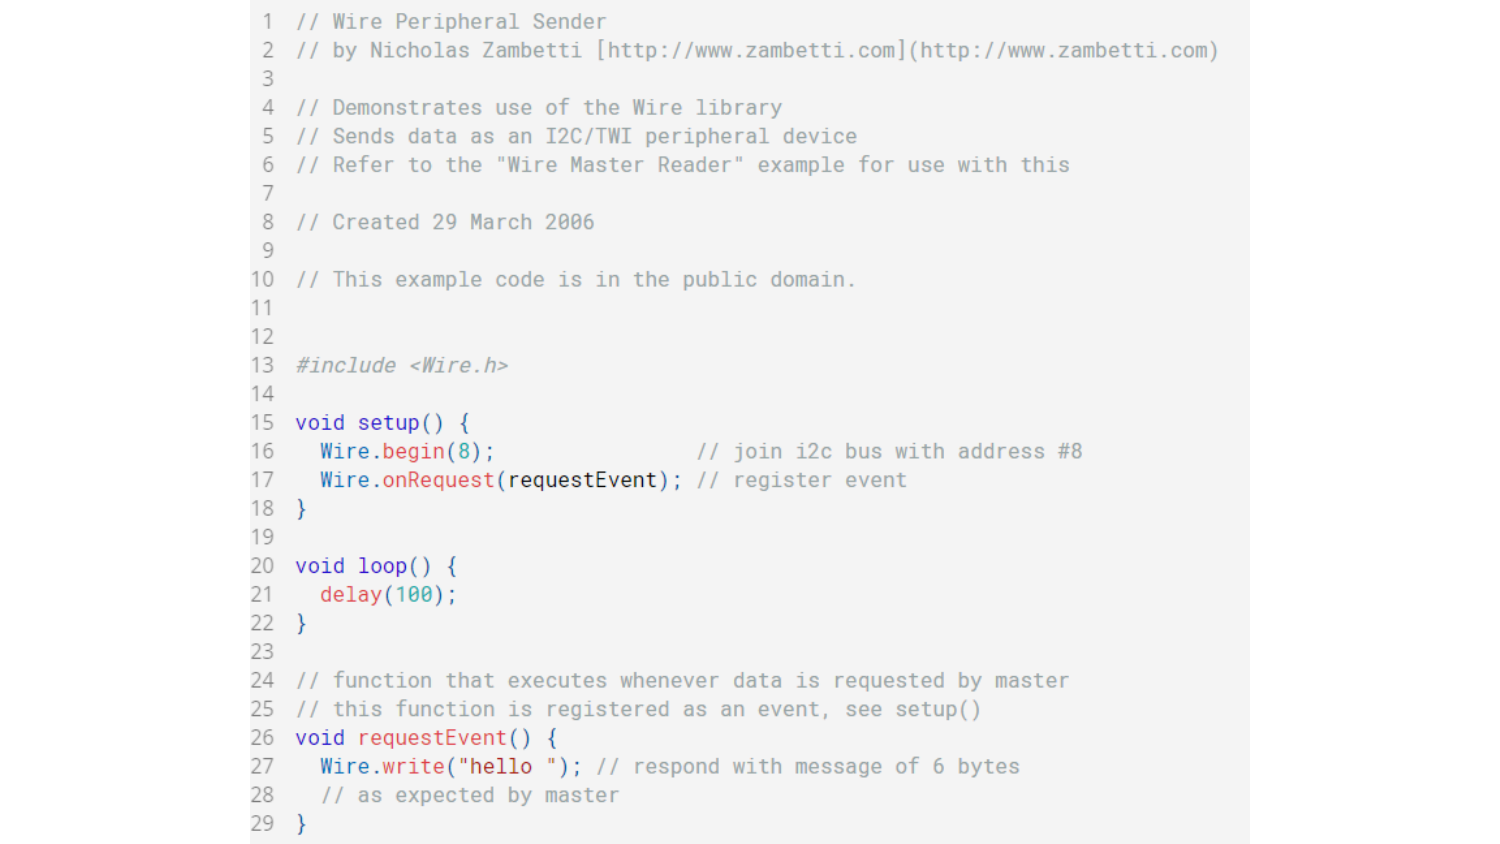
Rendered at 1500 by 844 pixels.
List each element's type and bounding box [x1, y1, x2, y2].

picture [250, 0, 1250, 844]
